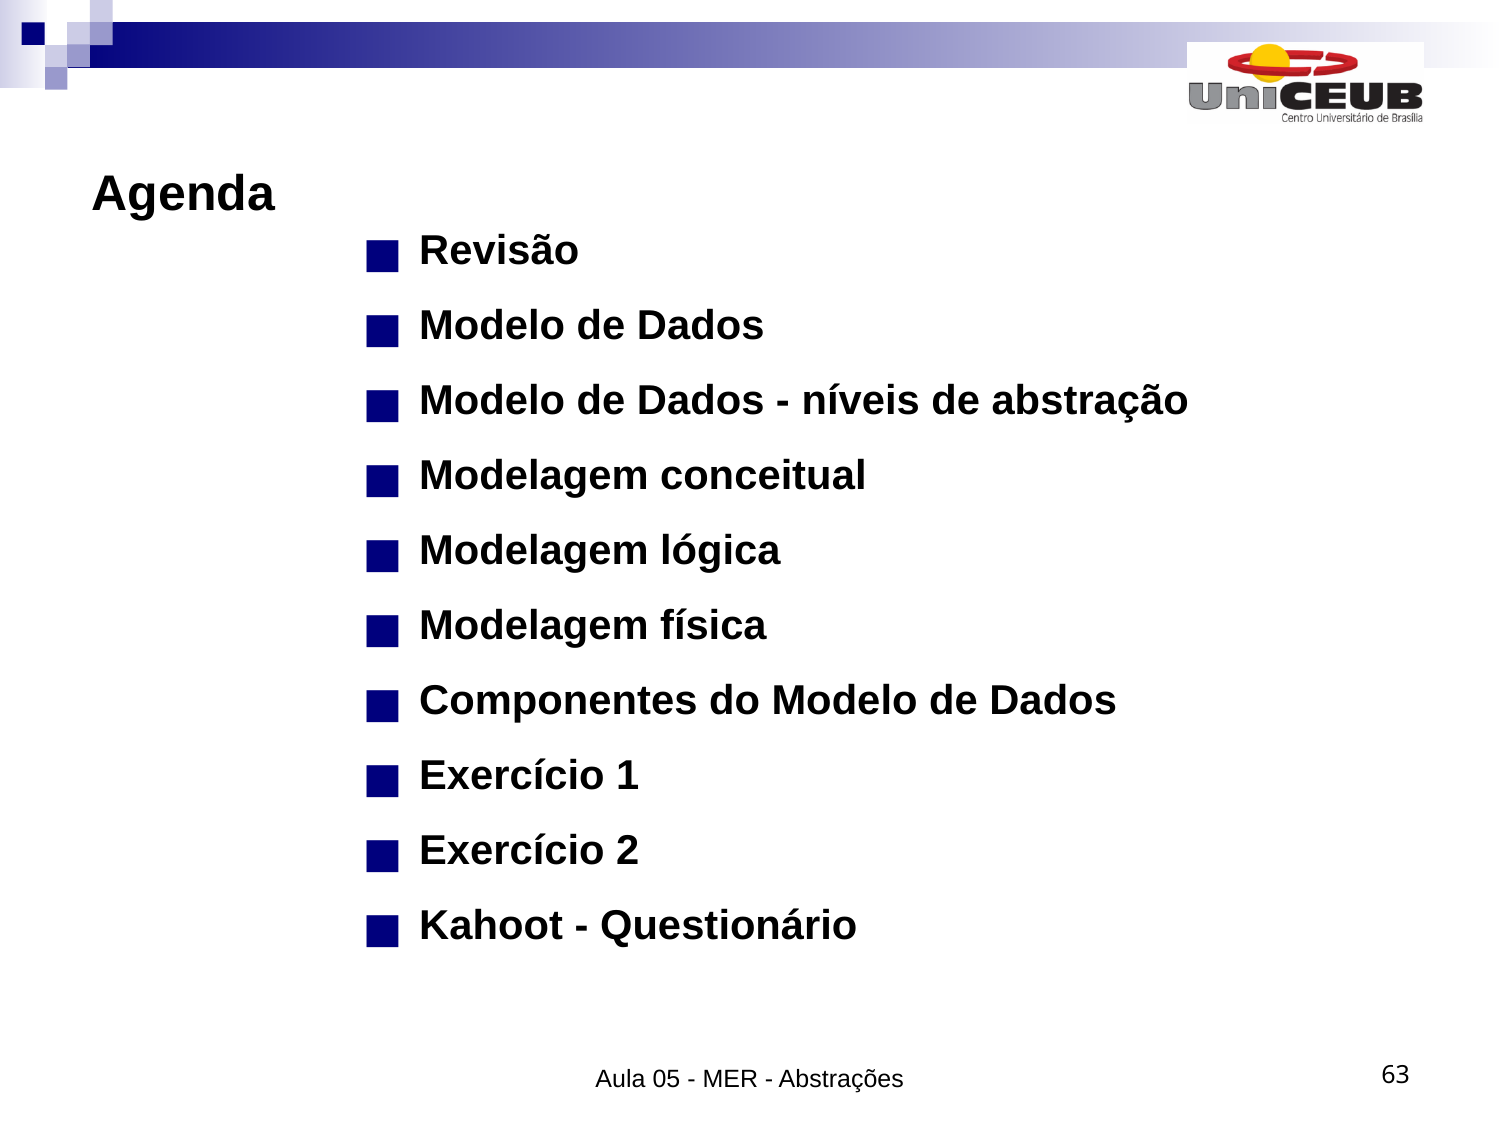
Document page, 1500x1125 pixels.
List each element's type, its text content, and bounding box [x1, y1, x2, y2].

text_box 63 [1074, 1024, 1425, 1100]
title Agenda [76, 78, 1427, 304]
picture [1186, 42, 1424, 125]
footer Aula 05 - MER - Abstrações [512, 1025, 988, 1100]
list Revisão Modelo de Dados Modelo de Dados - níveis de abstração Modelagem conceitual Modelagem lógica Modelagem física Componentes do Modelo de Dados Exercício 1 Exercício 2 Kahoot - Questionário [347, 190, 1376, 616]
